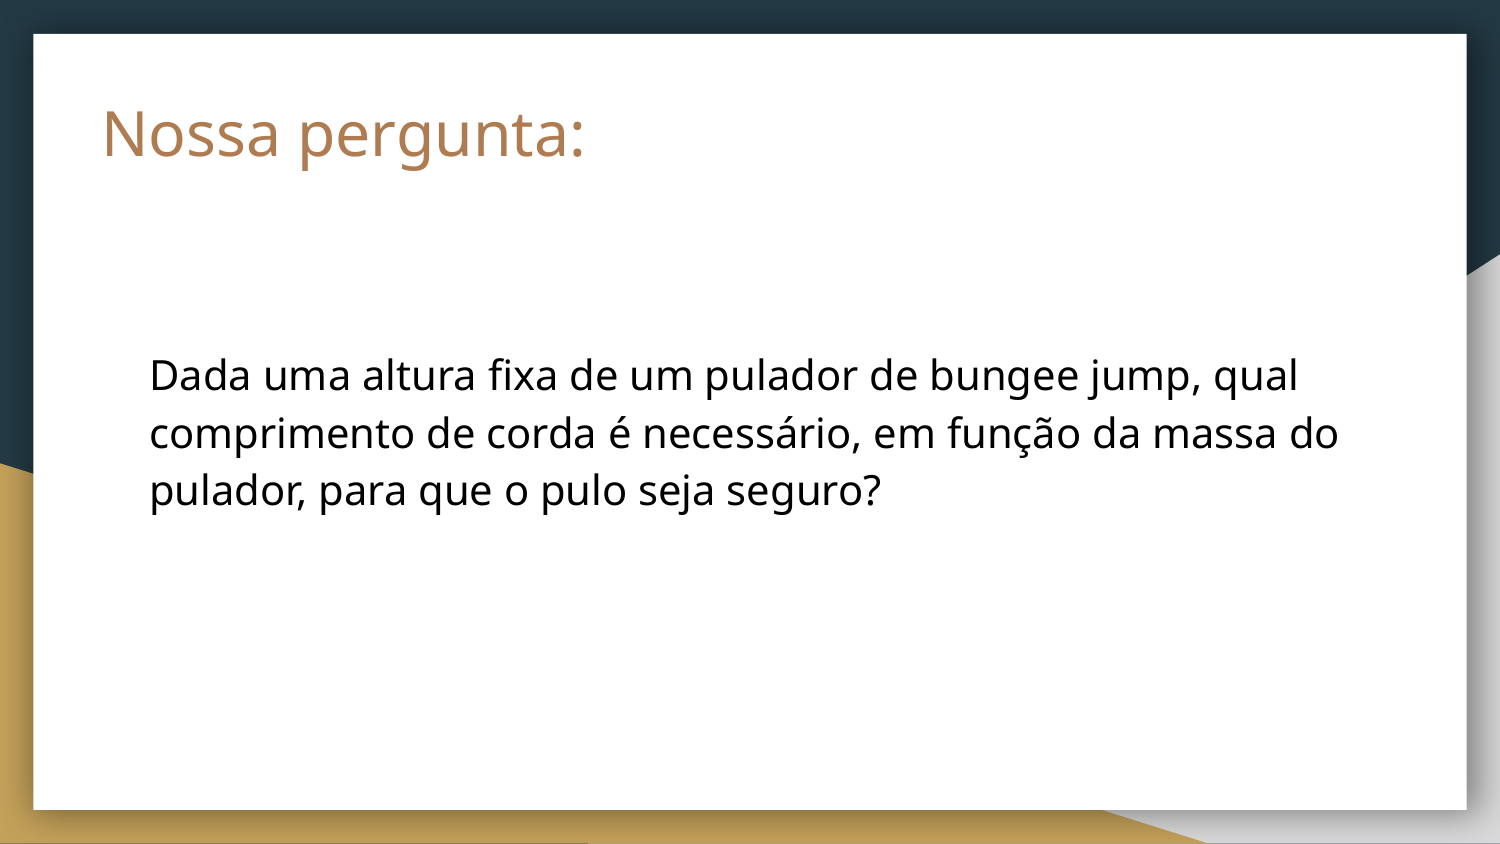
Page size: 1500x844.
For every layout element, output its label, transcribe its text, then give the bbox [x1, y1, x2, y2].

list Dada uma altura fixa de um pulador de bungee jump, qual comprimento de corda é necessário, em função da massa do pulador, para que o pulo seja seguro? [134, 326, 1366, 729]
title Nossa pergunta: [85, 78, 1318, 236]
